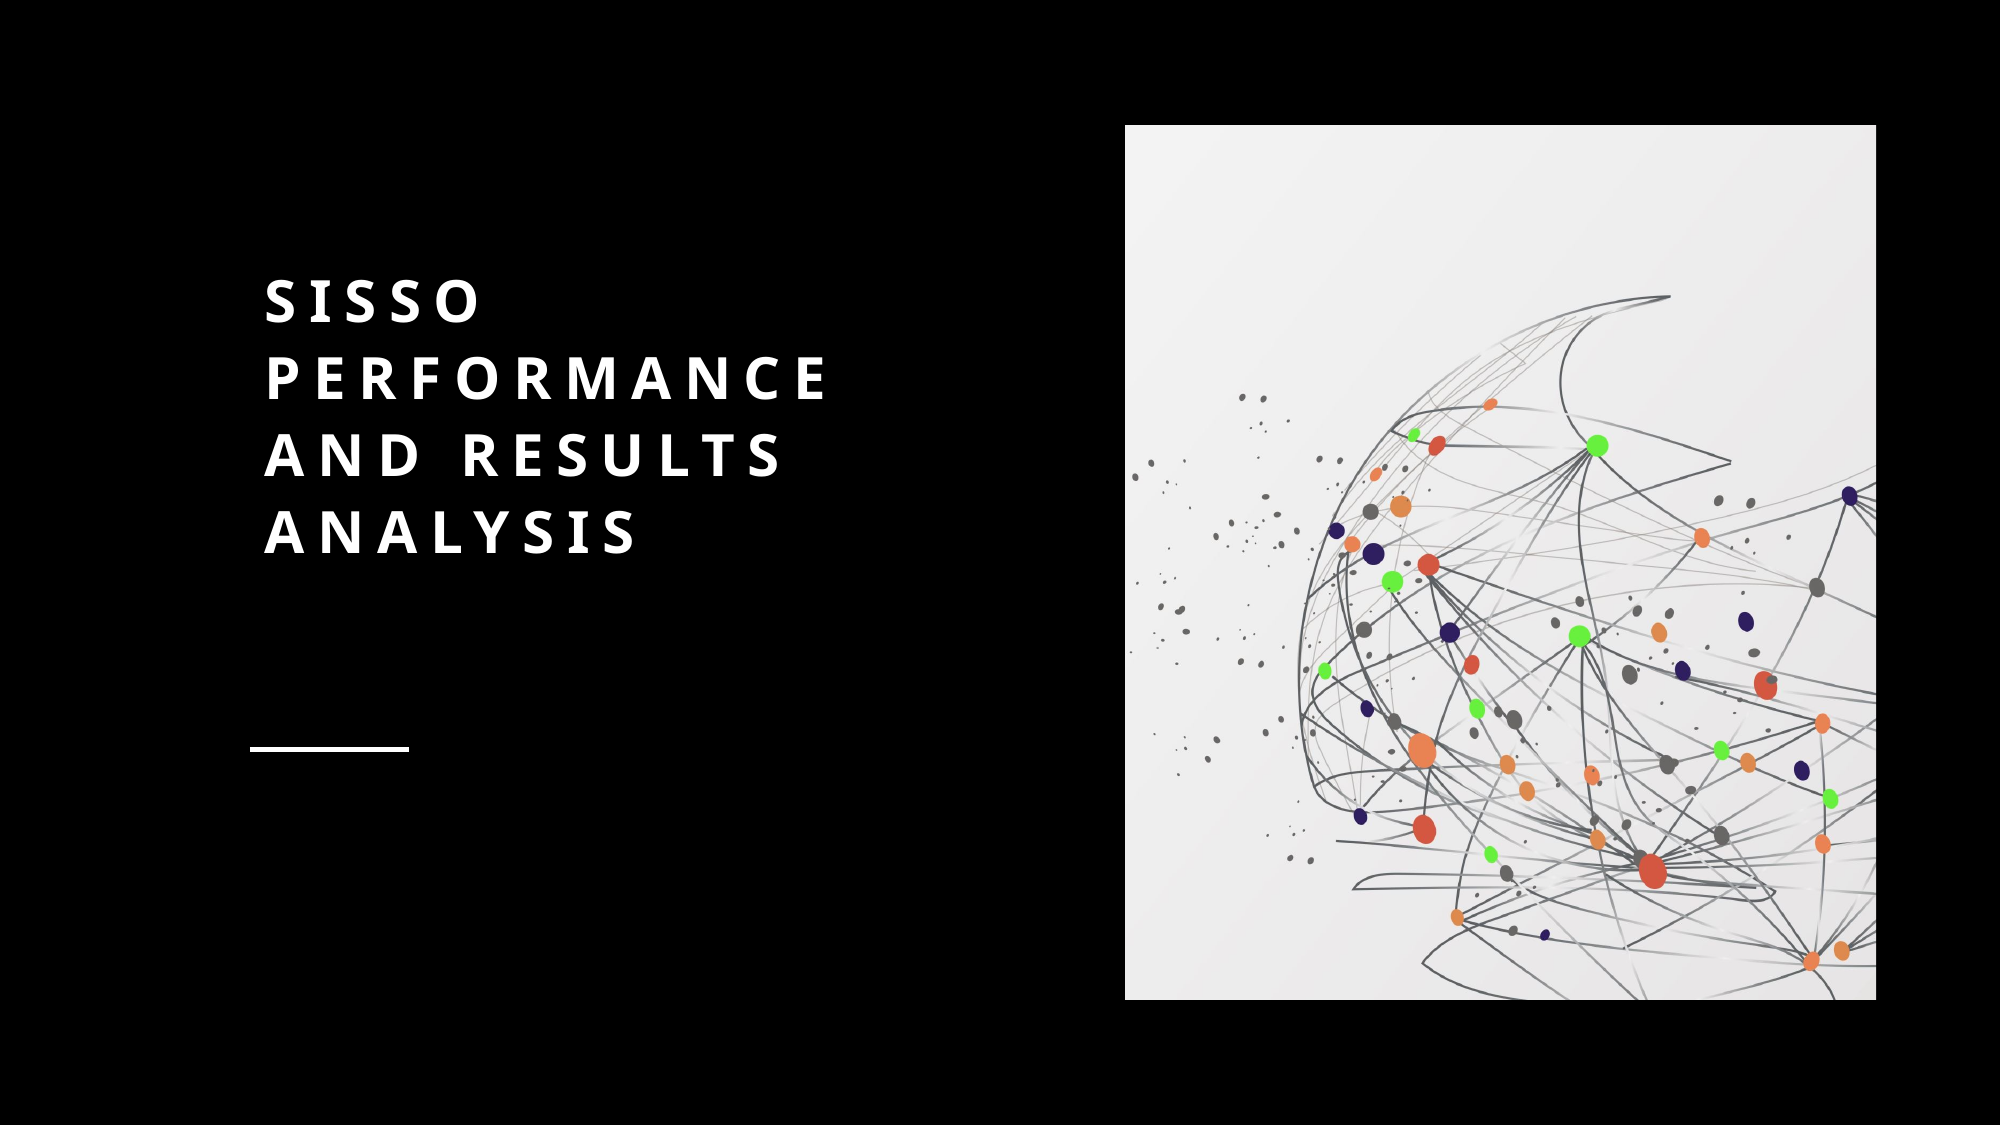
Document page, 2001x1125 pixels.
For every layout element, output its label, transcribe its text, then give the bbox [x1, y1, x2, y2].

title SISSO performance and results analysis [249, 249, 1000, 674]
picture [1124, 124, 1877, 1001]
